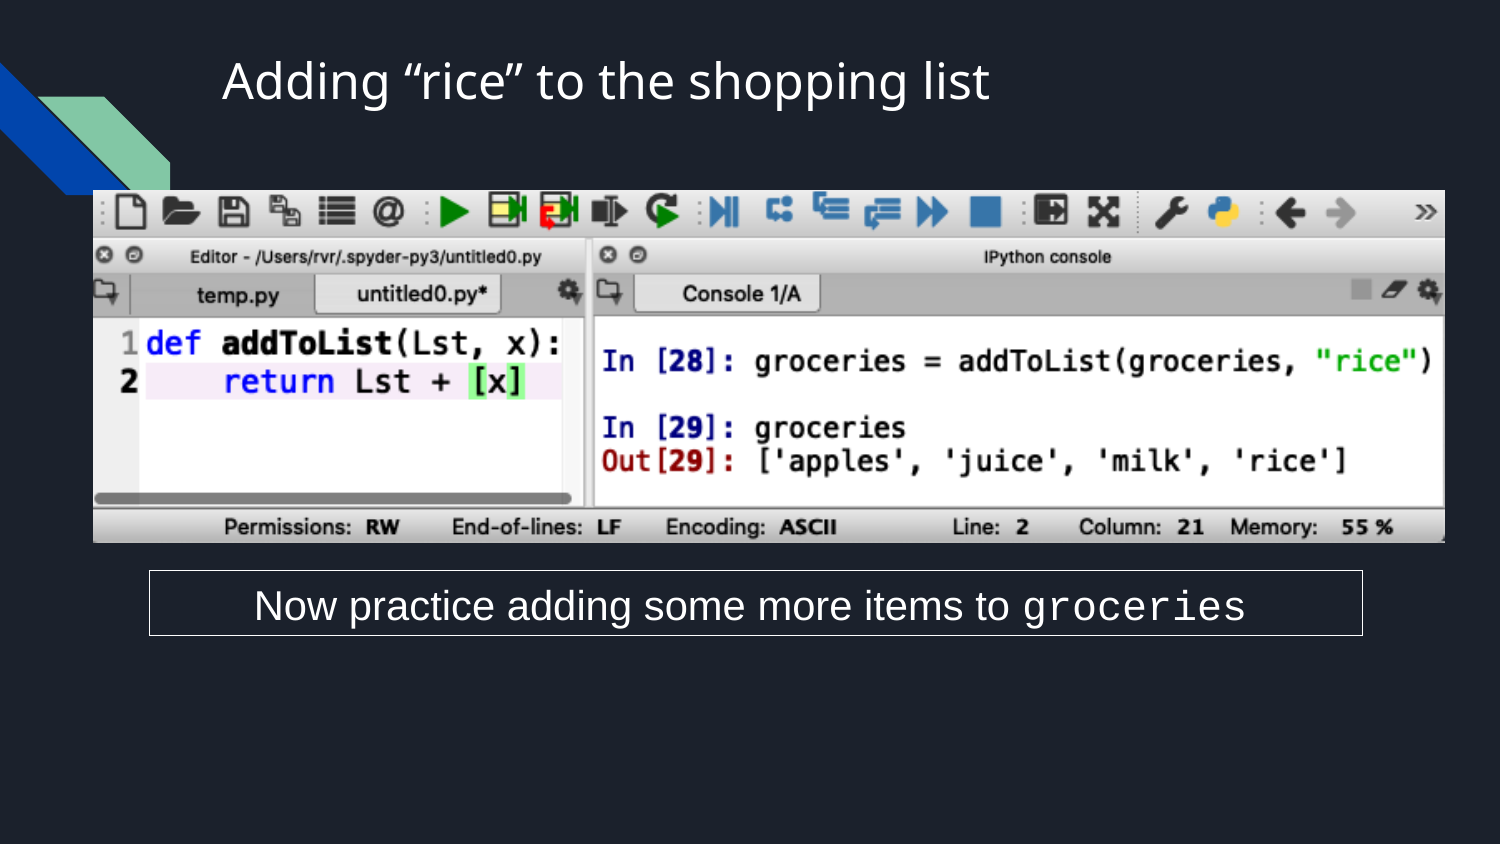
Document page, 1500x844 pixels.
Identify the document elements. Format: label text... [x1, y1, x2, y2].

text_box Now practice adding some more items to groceries [149, 570, 1363, 636]
picture [93, 189, 1445, 543]
title Adding “rice” to the shopping list [207, 34, 1363, 149]
